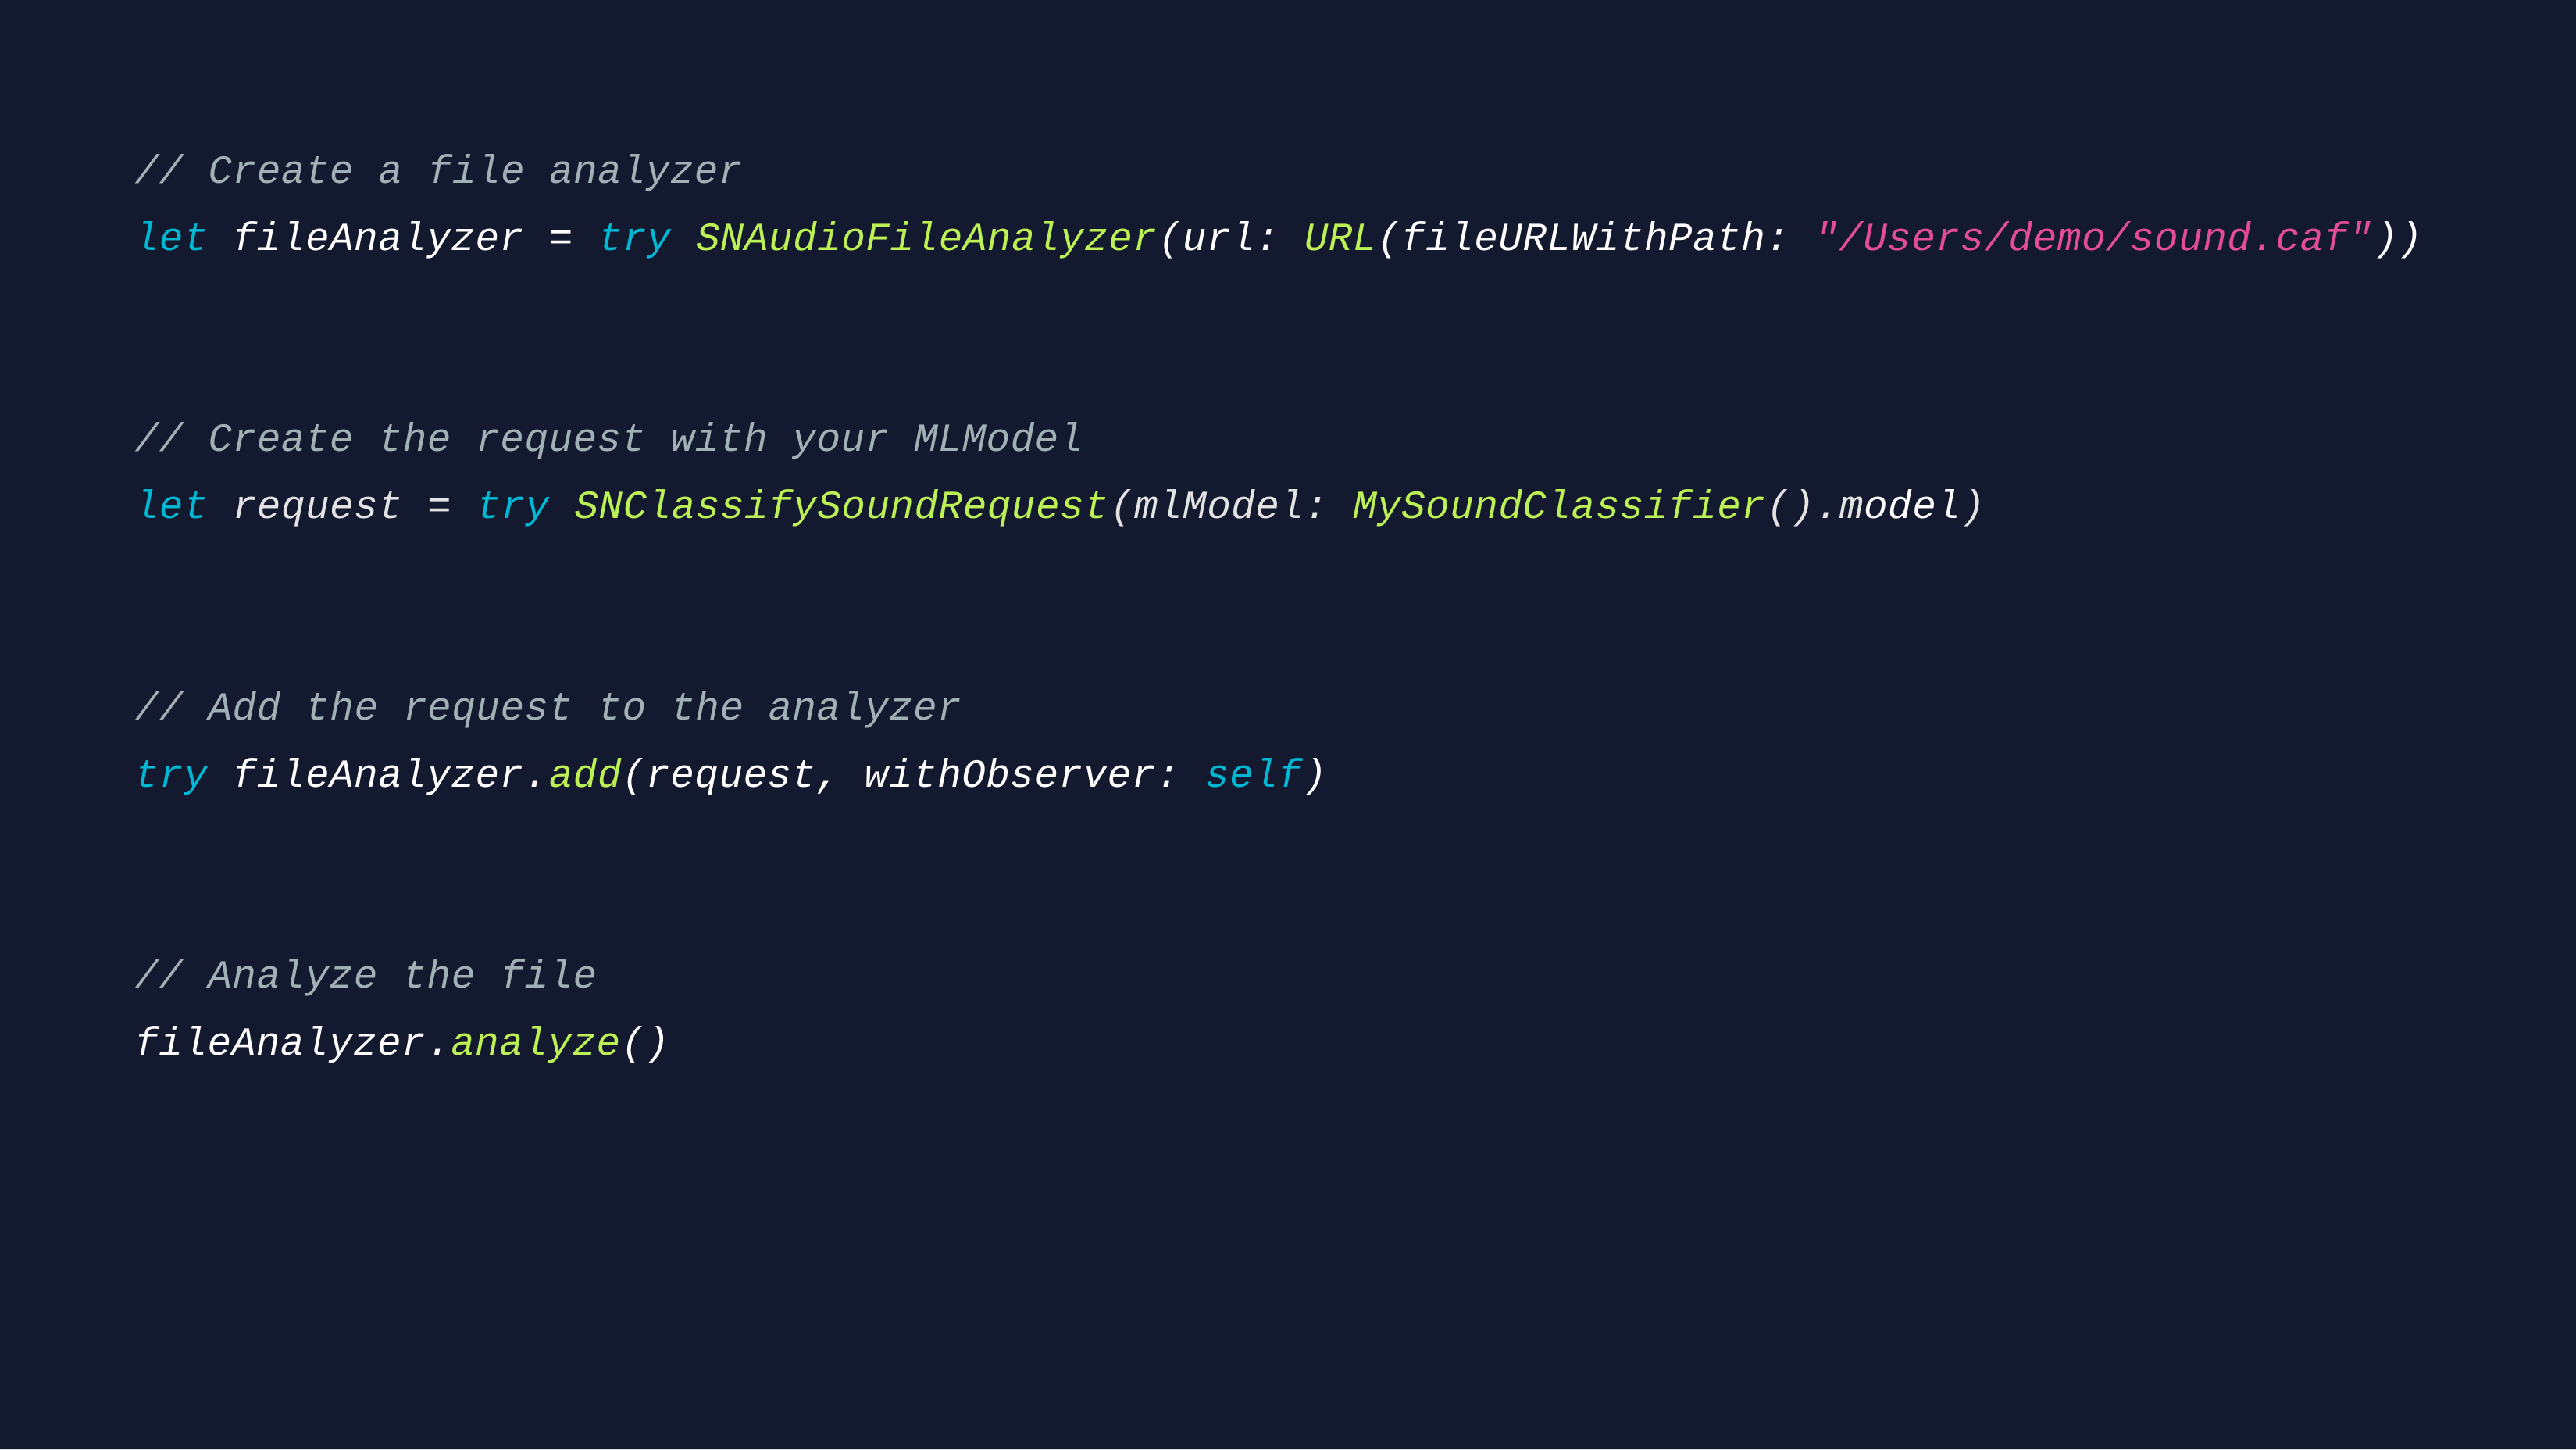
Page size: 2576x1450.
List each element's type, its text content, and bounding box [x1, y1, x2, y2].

text_box [0, 0, 2576, 1450]
text_box // Add the request to the analyzer try fileAnalyzer.add(request, withObserver: self) [133, 659, 1336, 795]
text_box // Create a file analyzer let fileAnalyzer = try SNAudioFileAnalyzer(url: URL(fileURLWithPath: "/Users/demo/sound.caf")) [133, 122, 2438, 259]
text_box // Analyze the file fileAnalyzer.analyze() [133, 927, 676, 1063]
text_box // Create the request with your MLModel let request = try SNClassifySoundRequest(mlModel: MySoundClassifier().model) [133, 391, 1997, 527]
